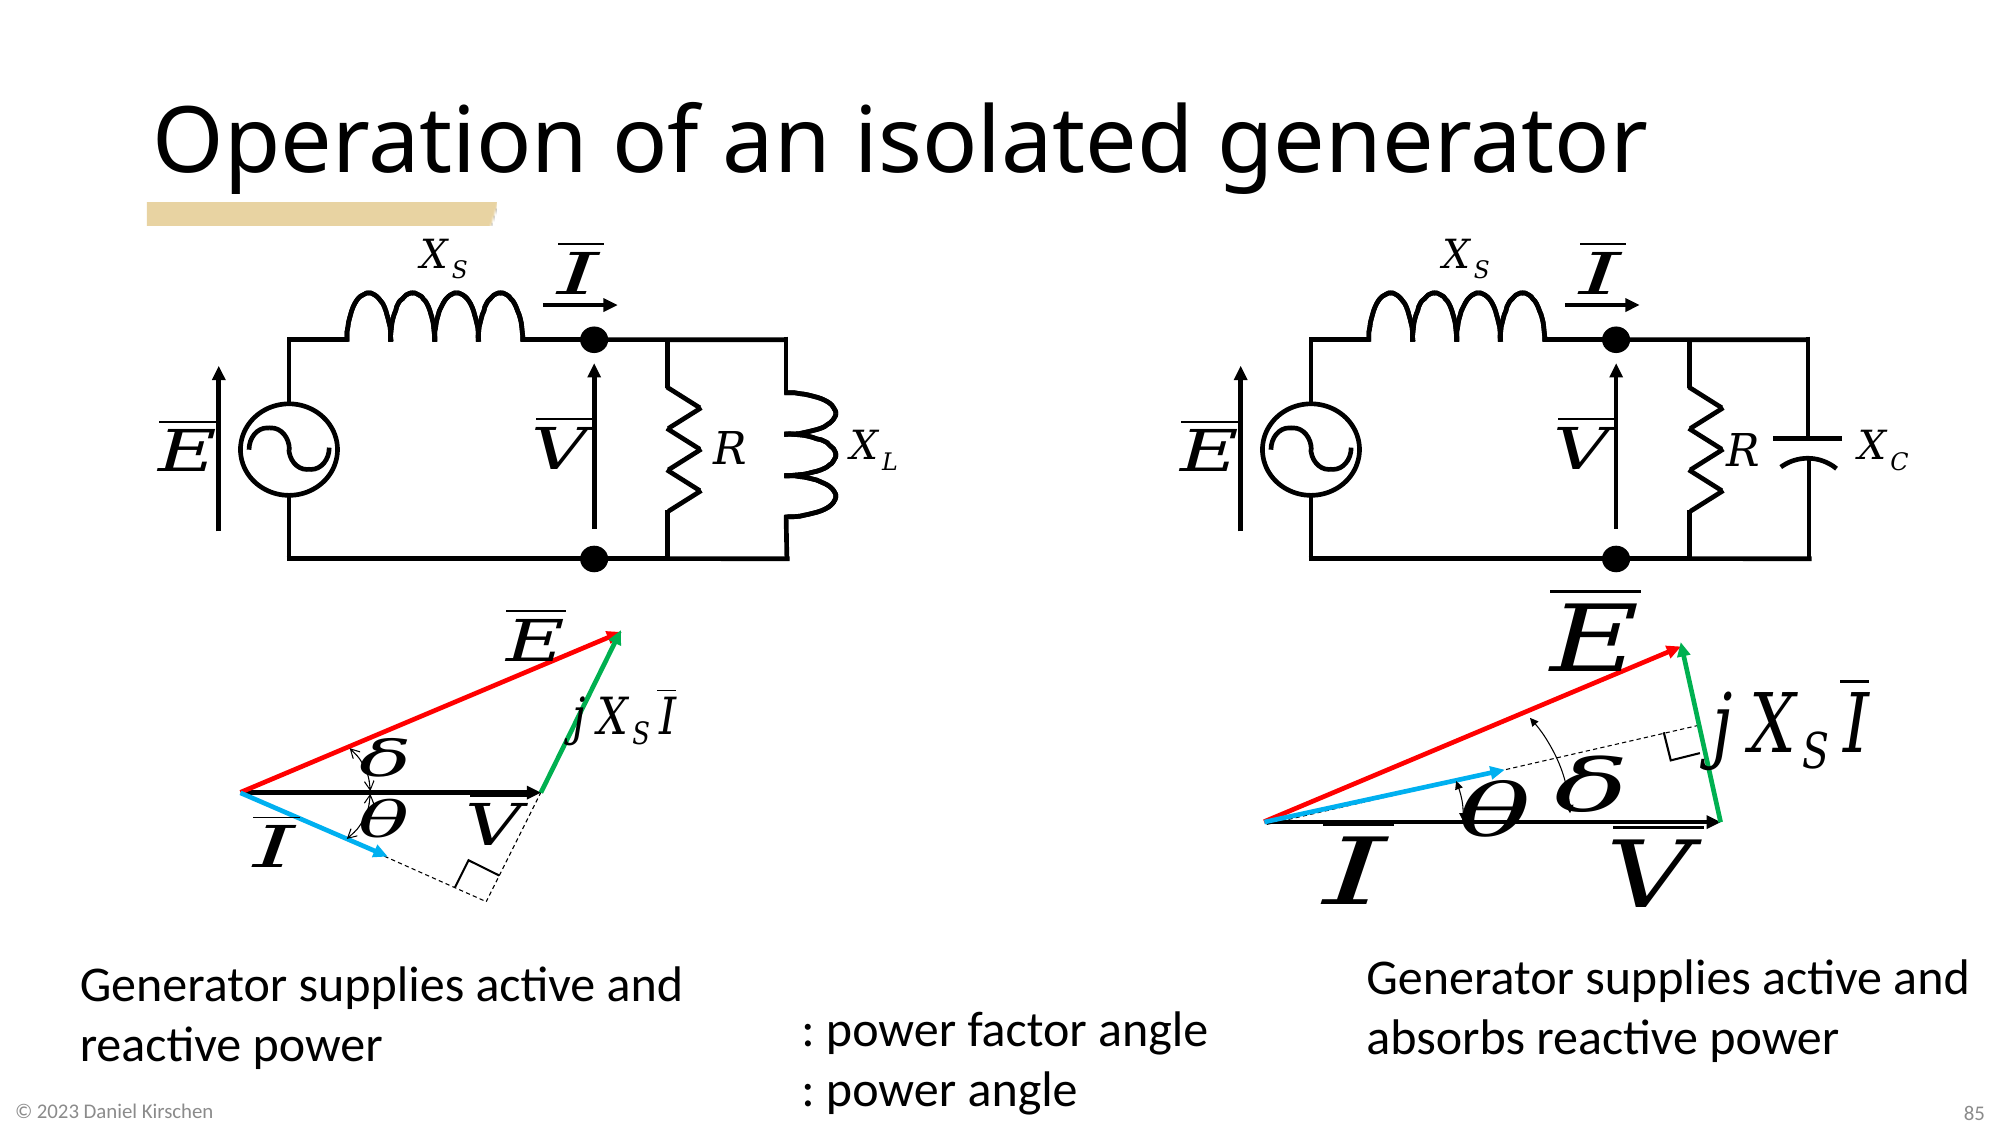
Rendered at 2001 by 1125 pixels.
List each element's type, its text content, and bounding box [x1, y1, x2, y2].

title Operation of an isolated generator [137, 59, 1863, 226]
slide_number 85 [1550, 1088, 2000, 1125]
text_box Generator supplies active and absorbs reactive power [1351, 937, 1997, 1072]
text_box Generator supplies active and reactive power [65, 943, 710, 1079]
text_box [240, 606, 679, 902]
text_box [1262, 584, 1873, 975]
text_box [1175, 233, 1910, 572]
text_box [153, 233, 899, 572]
slide_number © 2023 Daniel Kirschen [0, 1094, 546, 1125]
